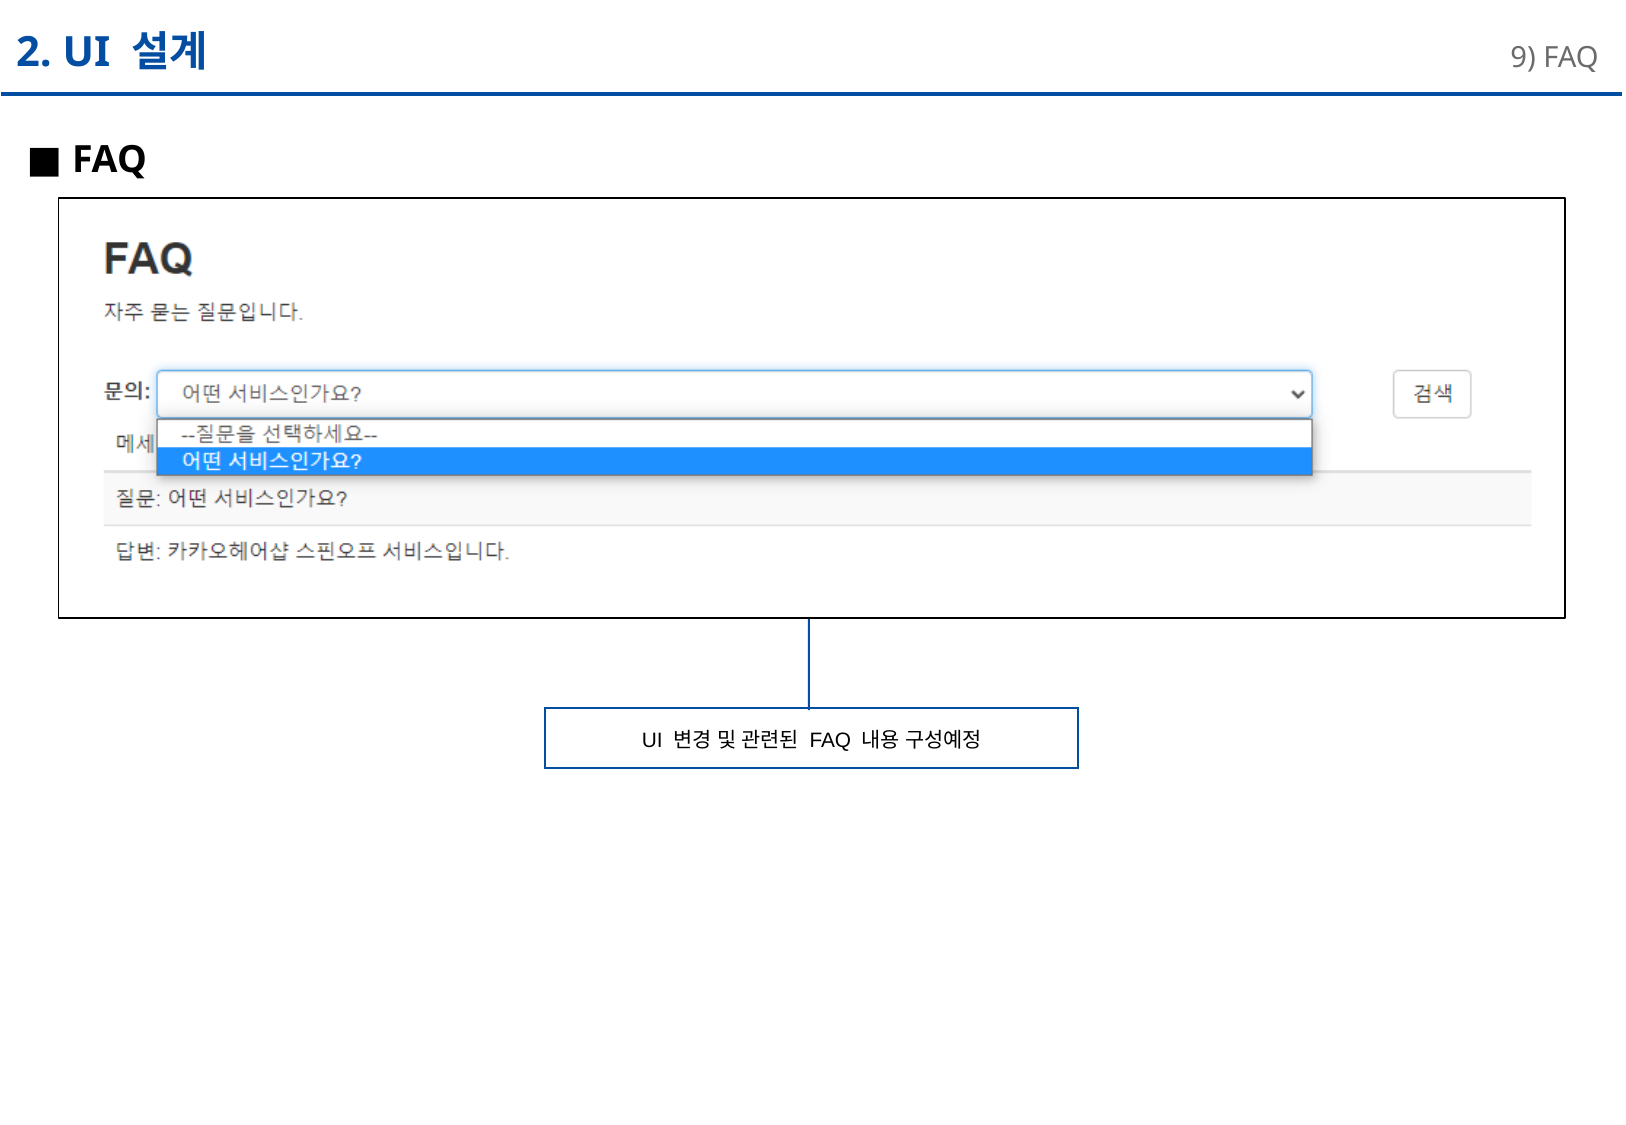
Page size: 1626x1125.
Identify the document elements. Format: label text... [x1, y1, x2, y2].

text_box 2. UI 설계 [0, 6, 585, 94]
text_box ■ FAQ [11, 105, 1614, 188]
picture [59, 198, 1565, 618]
text_box UI 변경 및 관련된 FAQ 내용 구성예정 [544, 619, 1079, 769]
text_box 9) FAQ [983, 24, 1614, 88]
